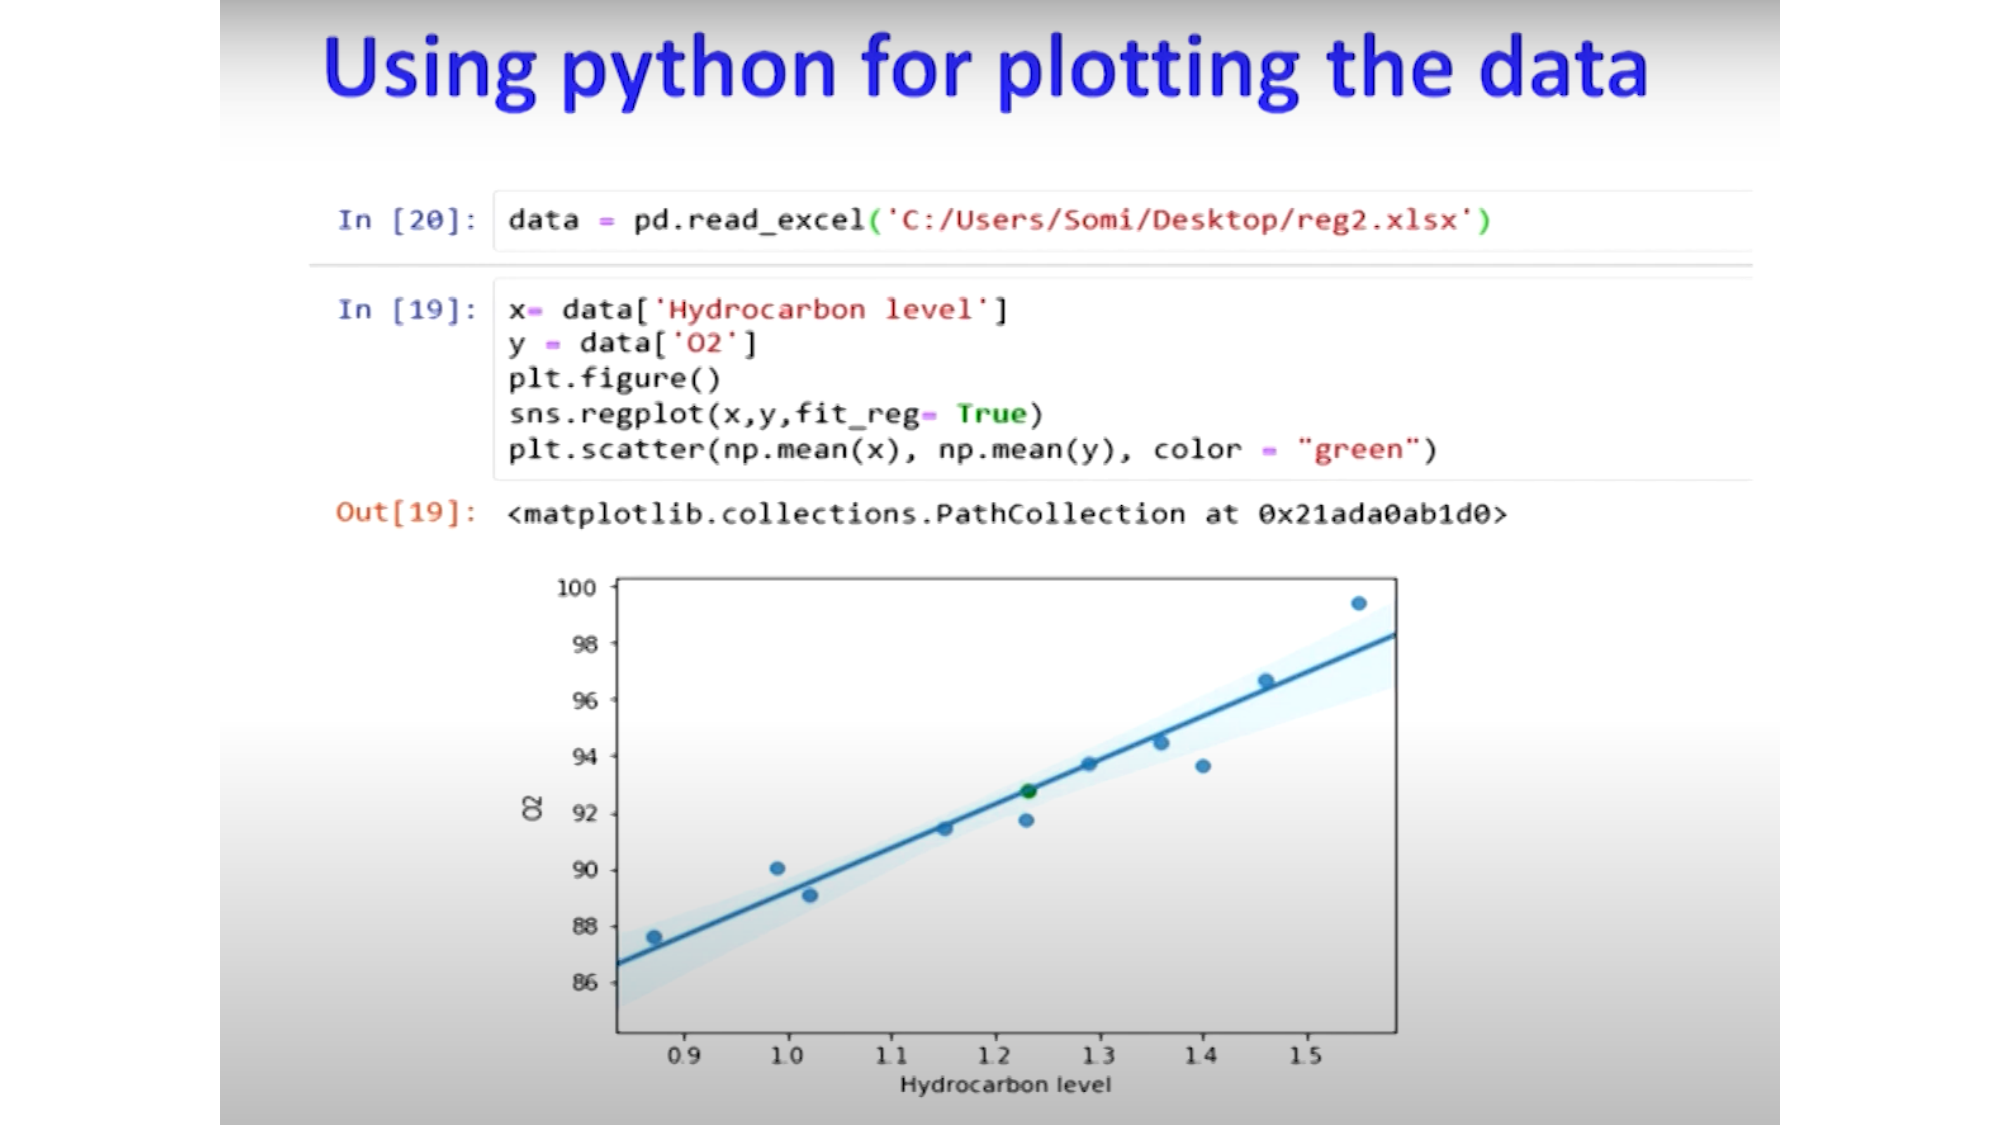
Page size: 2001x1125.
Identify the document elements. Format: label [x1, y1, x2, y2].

picture [220, 0, 1780, 1125]
text_box [1011, 772, 1756, 990]
